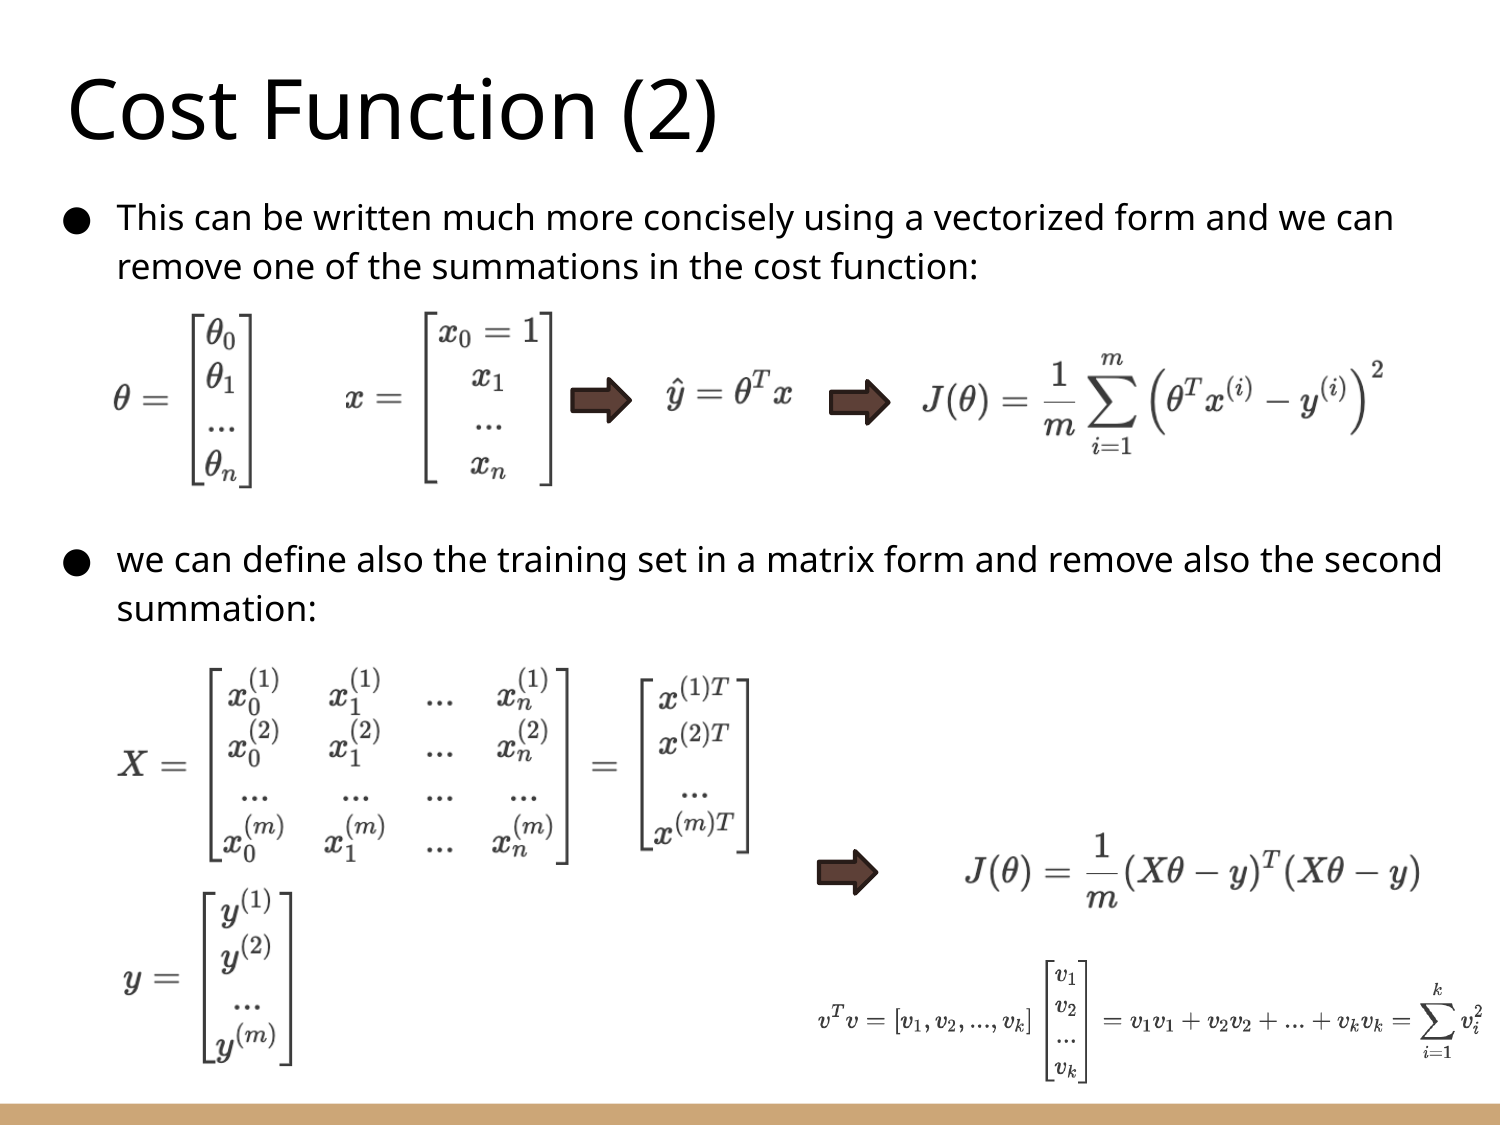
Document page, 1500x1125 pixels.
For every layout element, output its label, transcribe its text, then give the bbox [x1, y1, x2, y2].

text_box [96, 295, 1411, 505]
picture [102, 648, 772, 1088]
title Cost Function (2) [51, 69, 1449, 172]
picture [810, 948, 1498, 1103]
picture [952, 807, 1445, 938]
list This can be written much more concisely using a vectorized form and we can remove one of the summations in the cost function: we can define also the training set in a matrix form and remove also the second summation: [26, 173, 1474, 1031]
text_box [816, 849, 879, 896]
